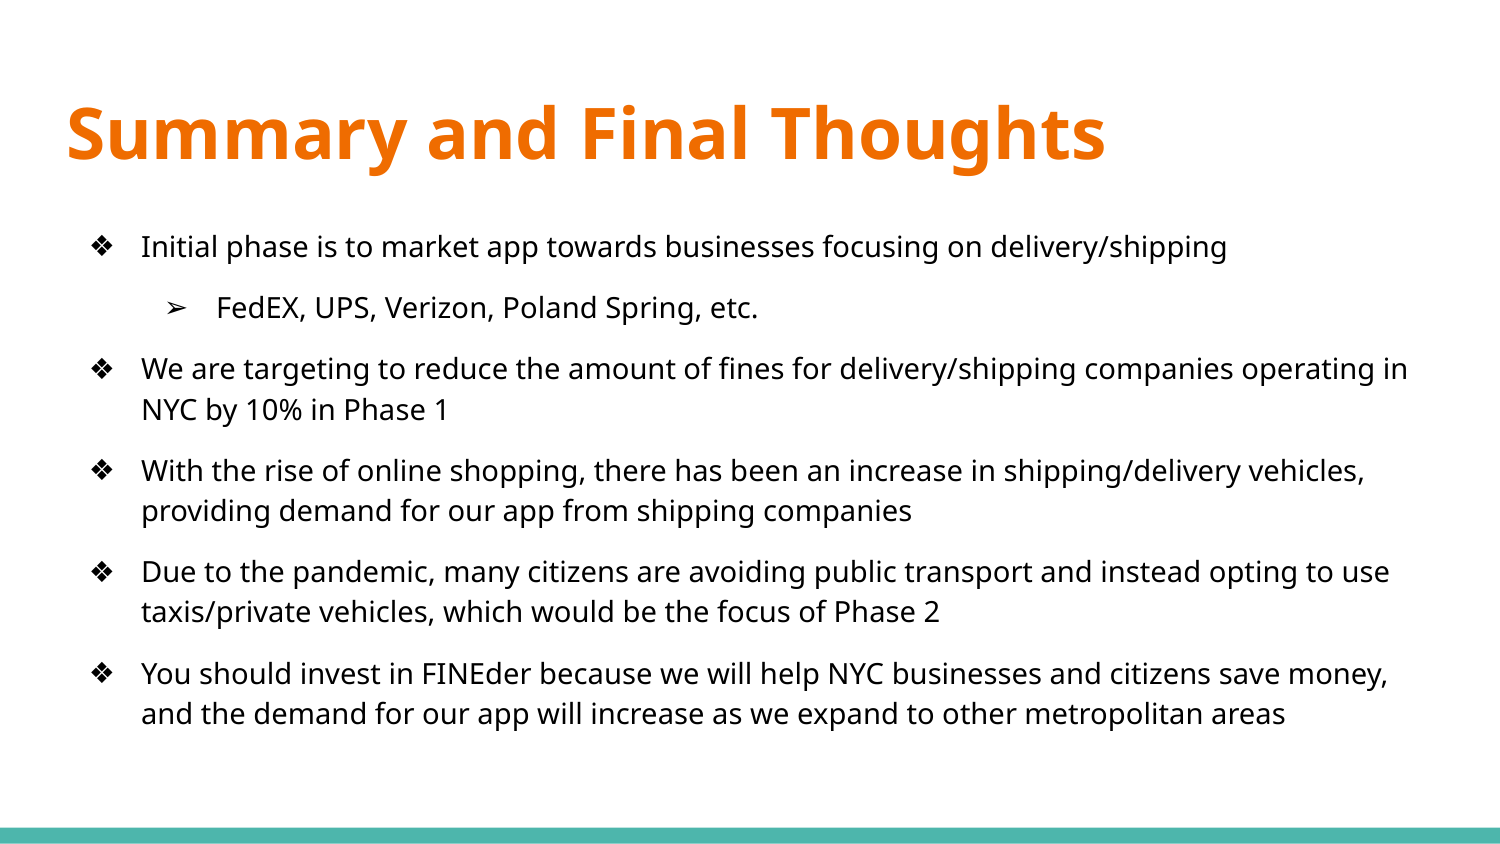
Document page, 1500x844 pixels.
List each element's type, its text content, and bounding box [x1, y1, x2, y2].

list Initial phase is to market app towards businesses focusing on delivery/shipping FedEX, UPS, Verizon, Poland Spring, etc. We are targeting to reduce the amount of fines for delivery/shipping companies operating in NYC by 10% in Phase 1 With the rise of online shopping, there has been an increase in shipping/delivery vehicles, providing demand for our app from shipping companies Due to the pandemic, many citizens are avoiding public transport and instead opting to use taxis/private vehicles, which would be the focus of Phase 2 You should invest in FINEder because we will help NYC businesses and citizens save money, and the demand for our app will increase as we expand to other metropolitan areas [51, 207, 1449, 750]
title Summary and Final Thoughts [51, 72, 1449, 189]
